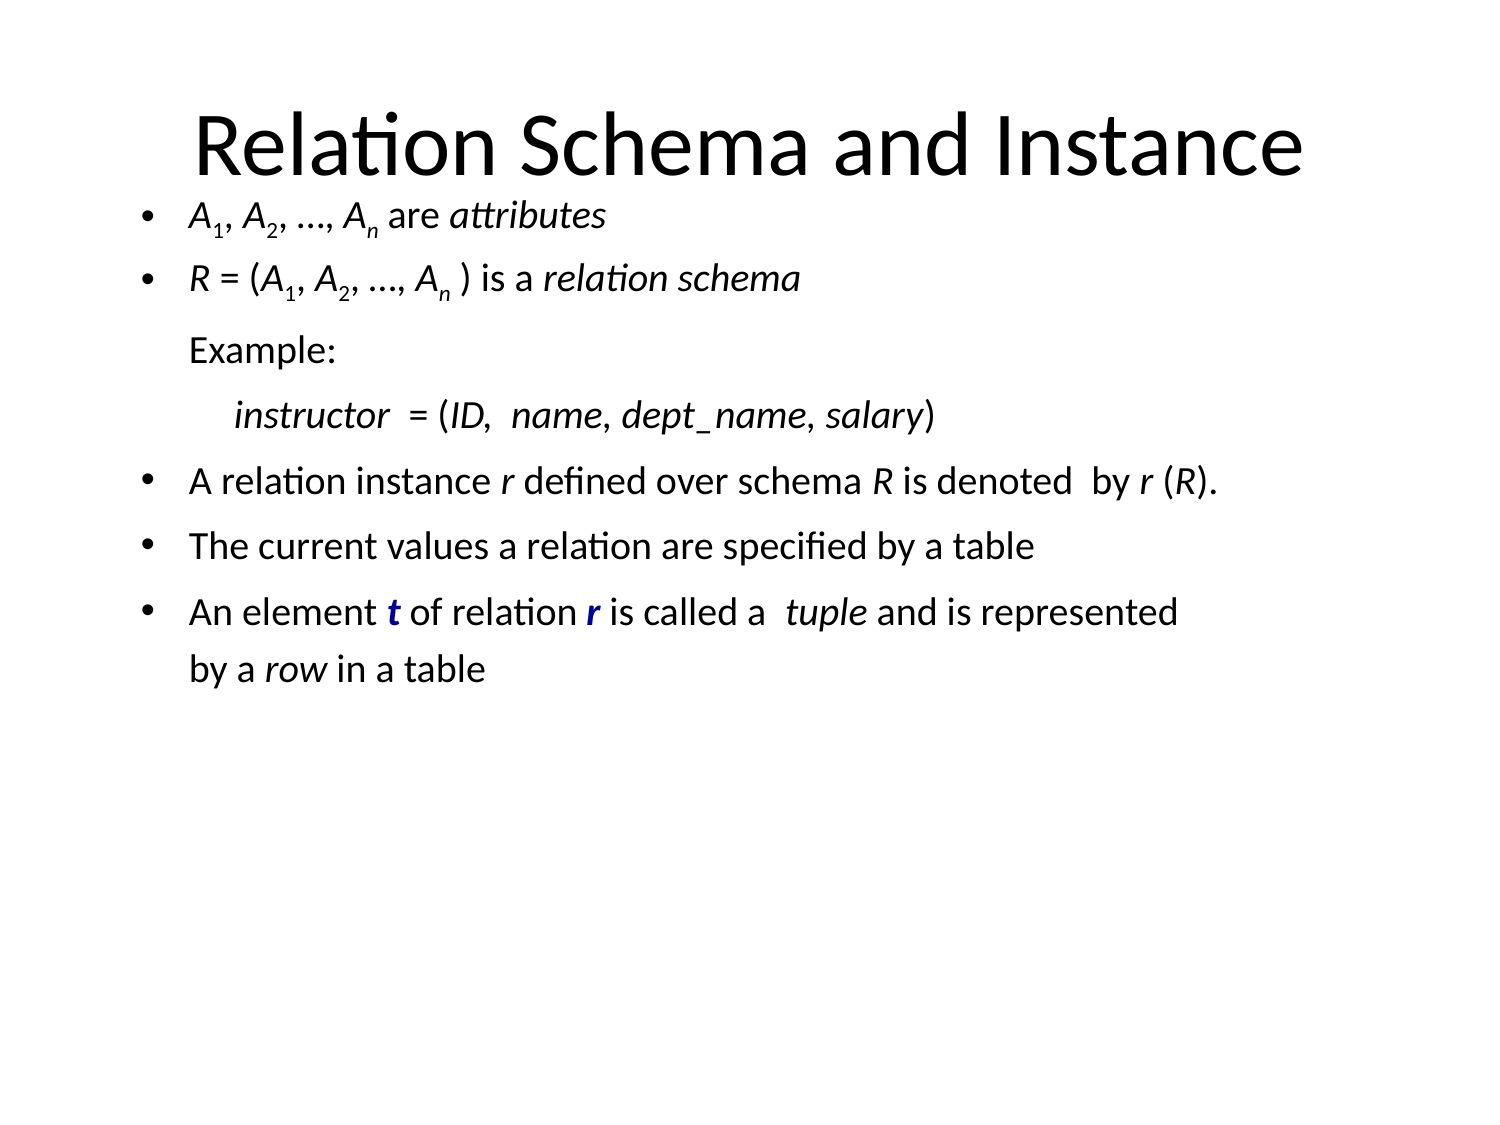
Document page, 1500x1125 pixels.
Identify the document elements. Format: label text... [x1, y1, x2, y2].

title Relation Schema and Instance [75, 45, 1425, 233]
list A1, A2, …, An are attributes R = (A1, A2, …, An ) is a relation schema Example: instructor = (ID, name, dept_name, salary) A relation instance r defined over schema R is denoted by r (R). The current values a relation are specified by a table An element t of relation r is called a tuple and is represented by a row in a table [126, 181, 1240, 758]
